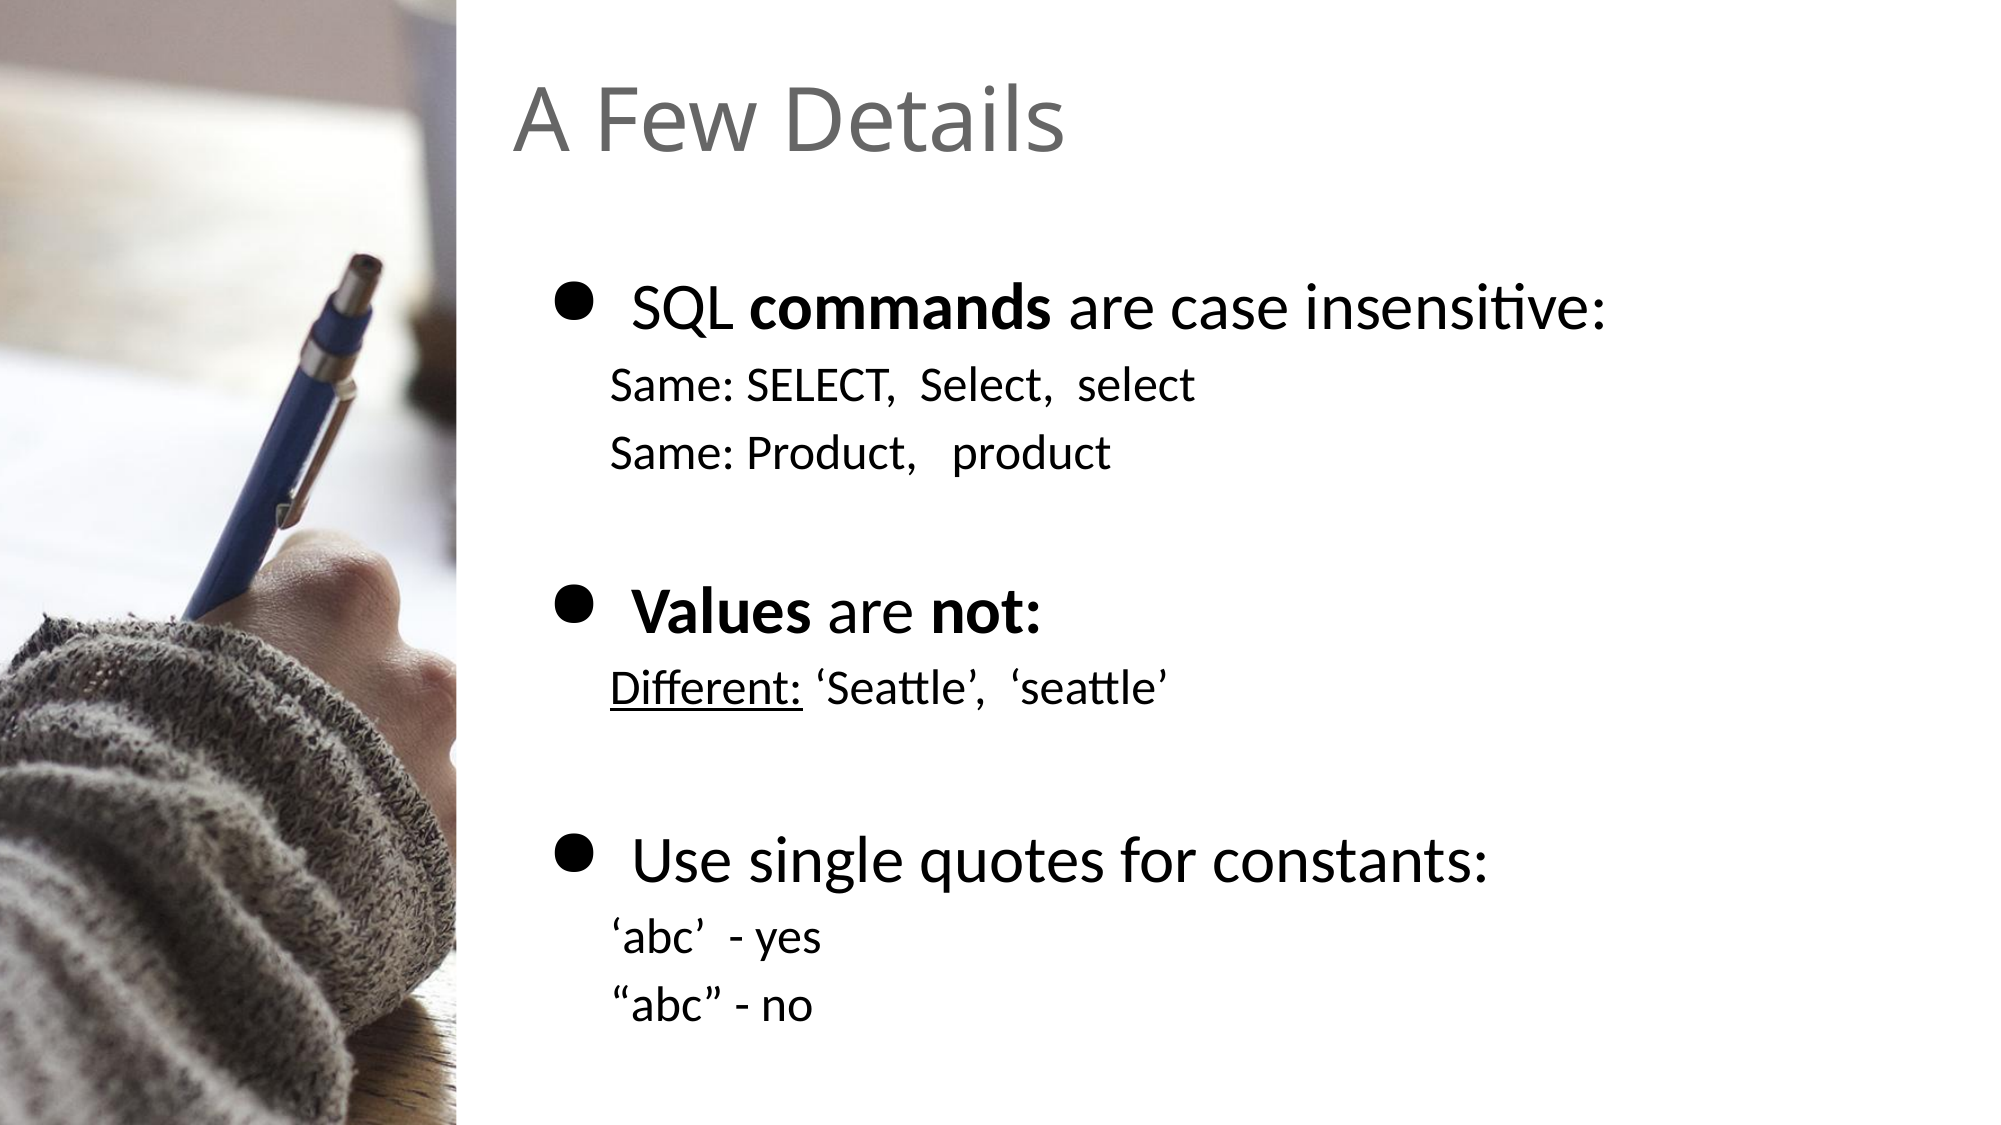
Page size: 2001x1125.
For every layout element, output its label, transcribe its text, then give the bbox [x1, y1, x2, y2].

picture [0, 0, 457, 1125]
title A Few Details [493, 42, 1713, 296]
text_box SQL commands are case insensitive: Same: SELECT, Select, select Same: Product, product Values are not: Different: ‘Seattle’, ‘seattle’ Use single quotes for constants: ‘abc’ - yes “abc” - no [511, 237, 1903, 1067]
